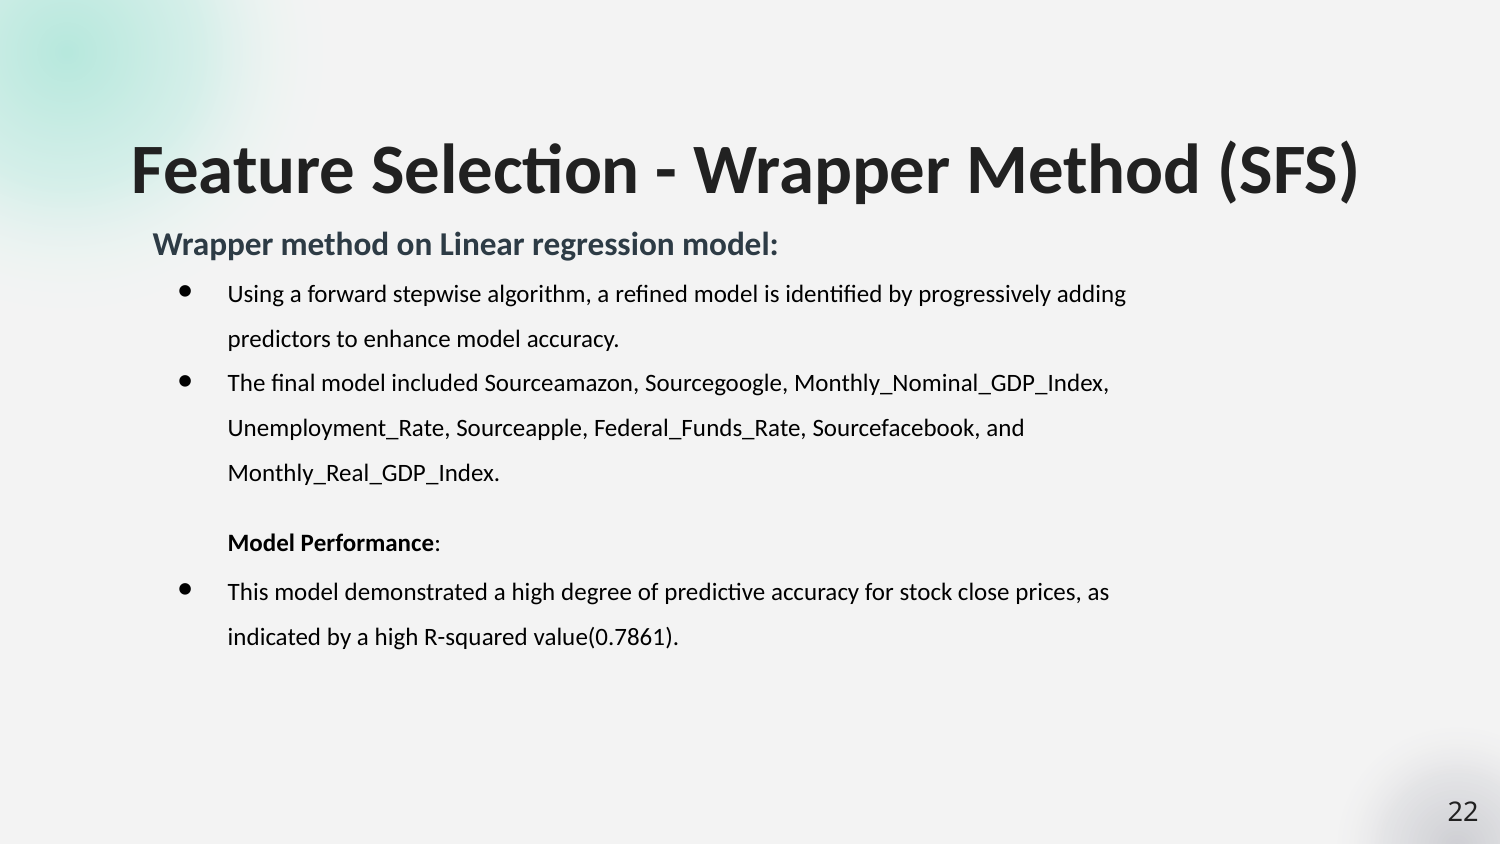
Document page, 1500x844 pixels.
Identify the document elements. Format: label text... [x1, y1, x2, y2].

subtitle Wrapper method on Linear regression model: Using a forward stepwise algorithm, a refined model is identified by progressively adding predictors to enhance model accuracy. The final model included Sourceamazon, Sourcegoogle, Monthly_Nominal_GDP_Index, Unemployment_Rate, Sourceapple, Federal_Funds_Rate, Sourcefacebook, and Monthly_Real_GDP_Index. Model Performance: This model demonstrated a high degree of predictive accuracy for stock close prices, as indicated by a high R-squared value(0.7861). [137, 187, 1226, 801]
slide_number ‹#› [1403, 779, 1494, 844]
title Feature Selection - Wrapper Method (SFS) [116, 56, 1384, 151]
